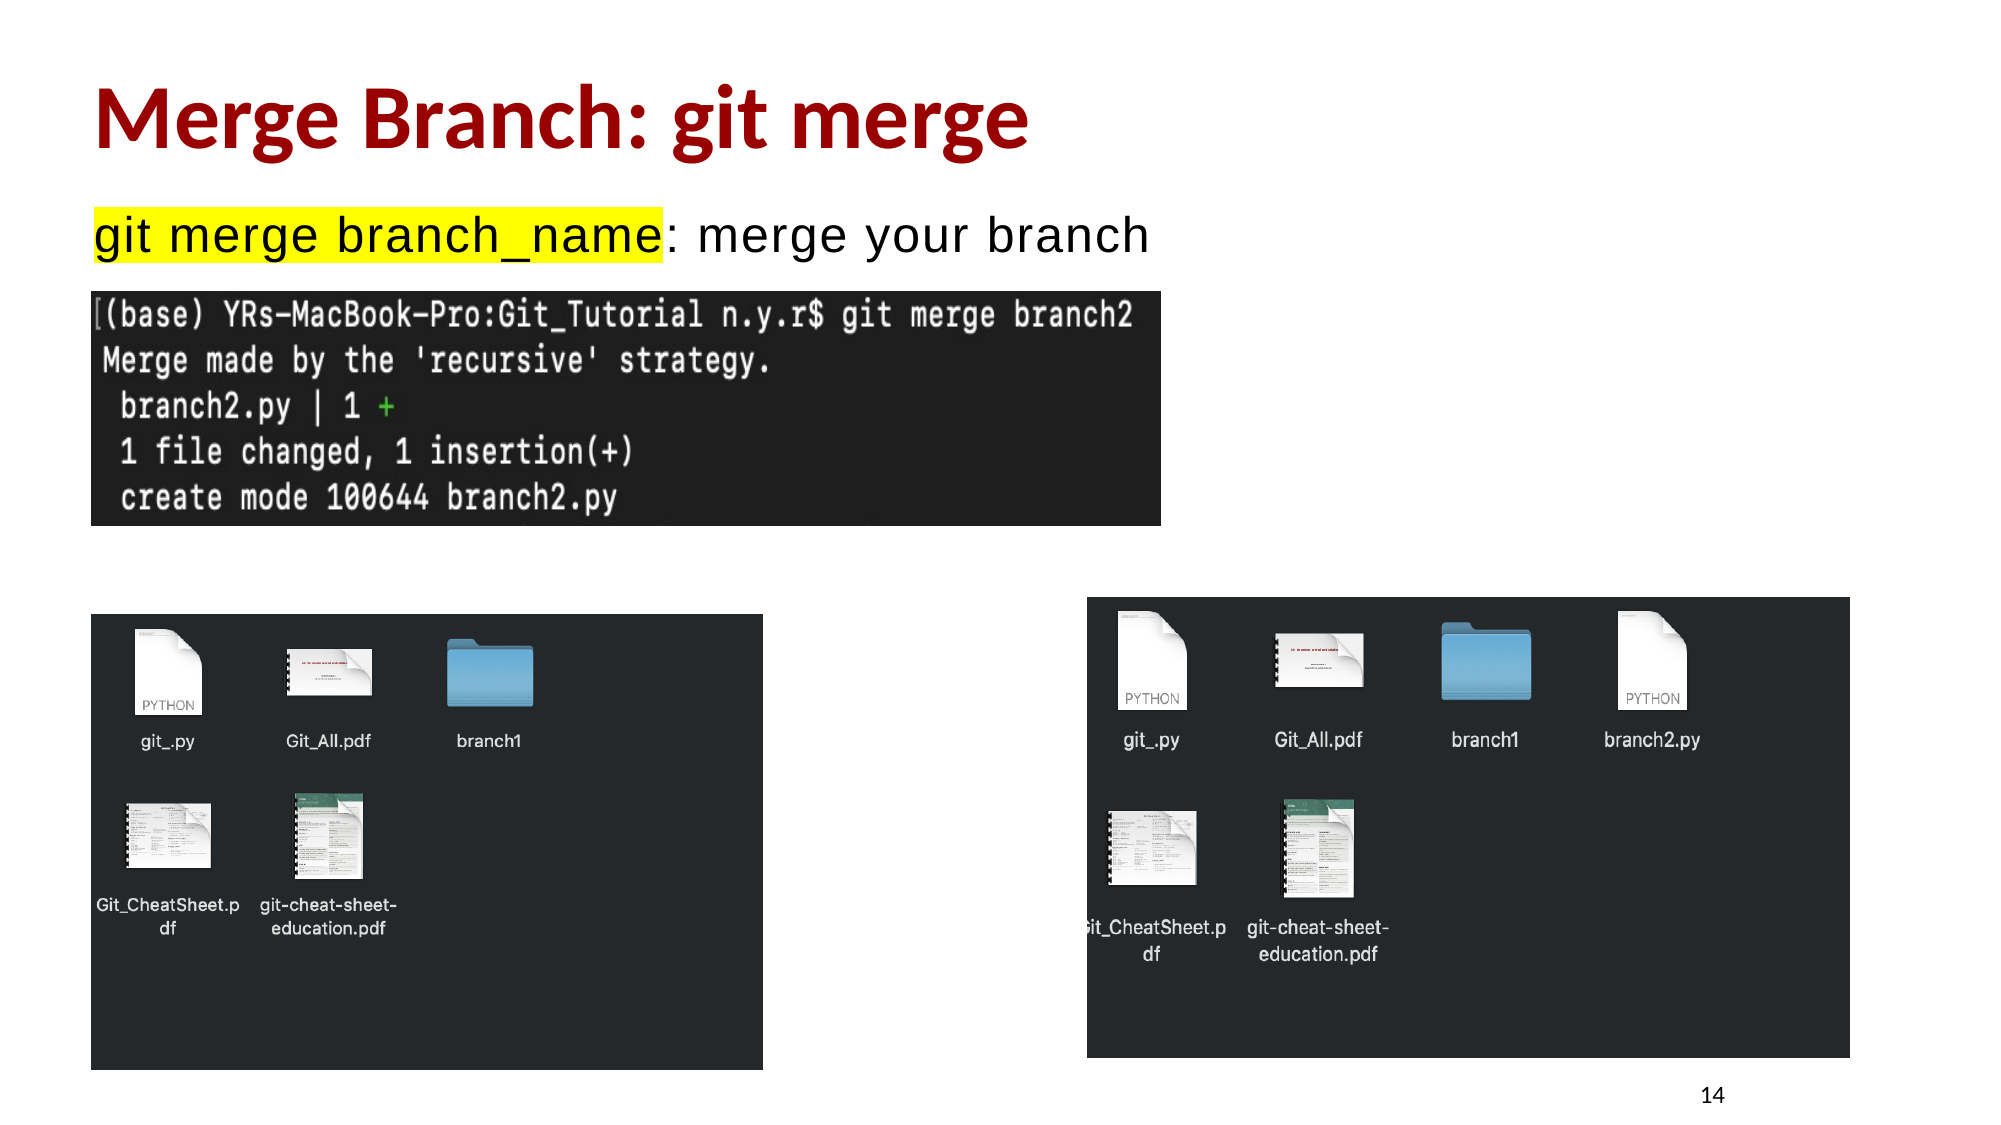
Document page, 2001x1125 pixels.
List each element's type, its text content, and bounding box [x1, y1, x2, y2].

picture [1087, 596, 1851, 1058]
list git merge branch_name: merge your branch [91, 200, 1558, 840]
title Merge Branch: git merge [91, 54, 1150, 200]
picture [91, 614, 763, 1070]
picture [91, 291, 1161, 526]
slide_number 14 [1693, 1082, 1732, 1125]
